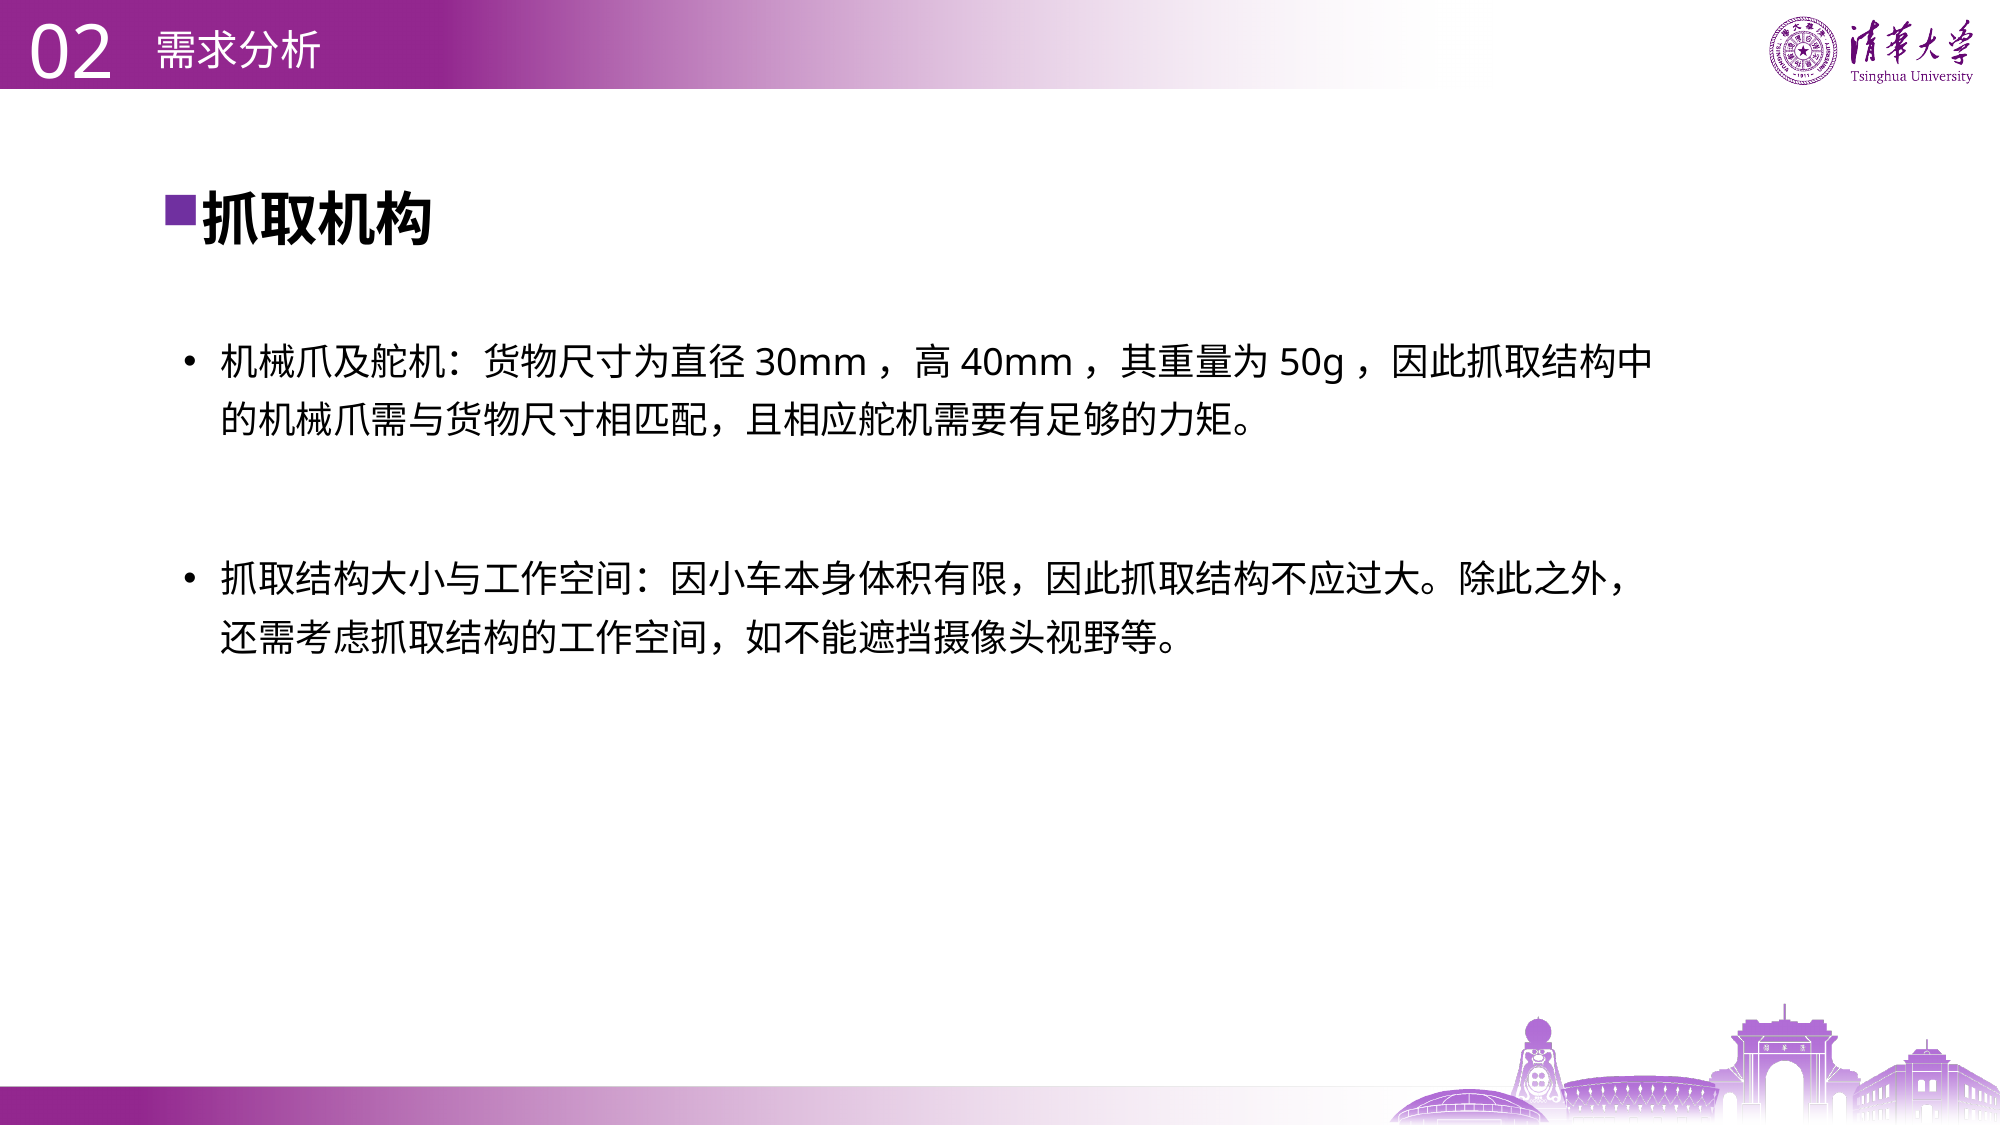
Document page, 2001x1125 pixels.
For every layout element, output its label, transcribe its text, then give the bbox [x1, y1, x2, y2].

list 机械爪及舵机：货物尺寸为直径30mm，高40mm，其重量为50g，因此抓取结构中的机械爪需与货物尺寸相匹配，且相应舵机需要有足够的力矩。 抓取结构大小与工作空间：因小车本身体积有限，因此抓取结构不应过大。除此之外，还需考虑抓取结构的工作空间，如不能遮挡摄像头视野等。 [166, 324, 1672, 1006]
list 抓取机构 [144, 160, 971, 261]
picture [0, 0, 2000, 1125]
title 需求分析 [153, 7, 1720, 97]
list 02 [11, 0, 153, 105]
